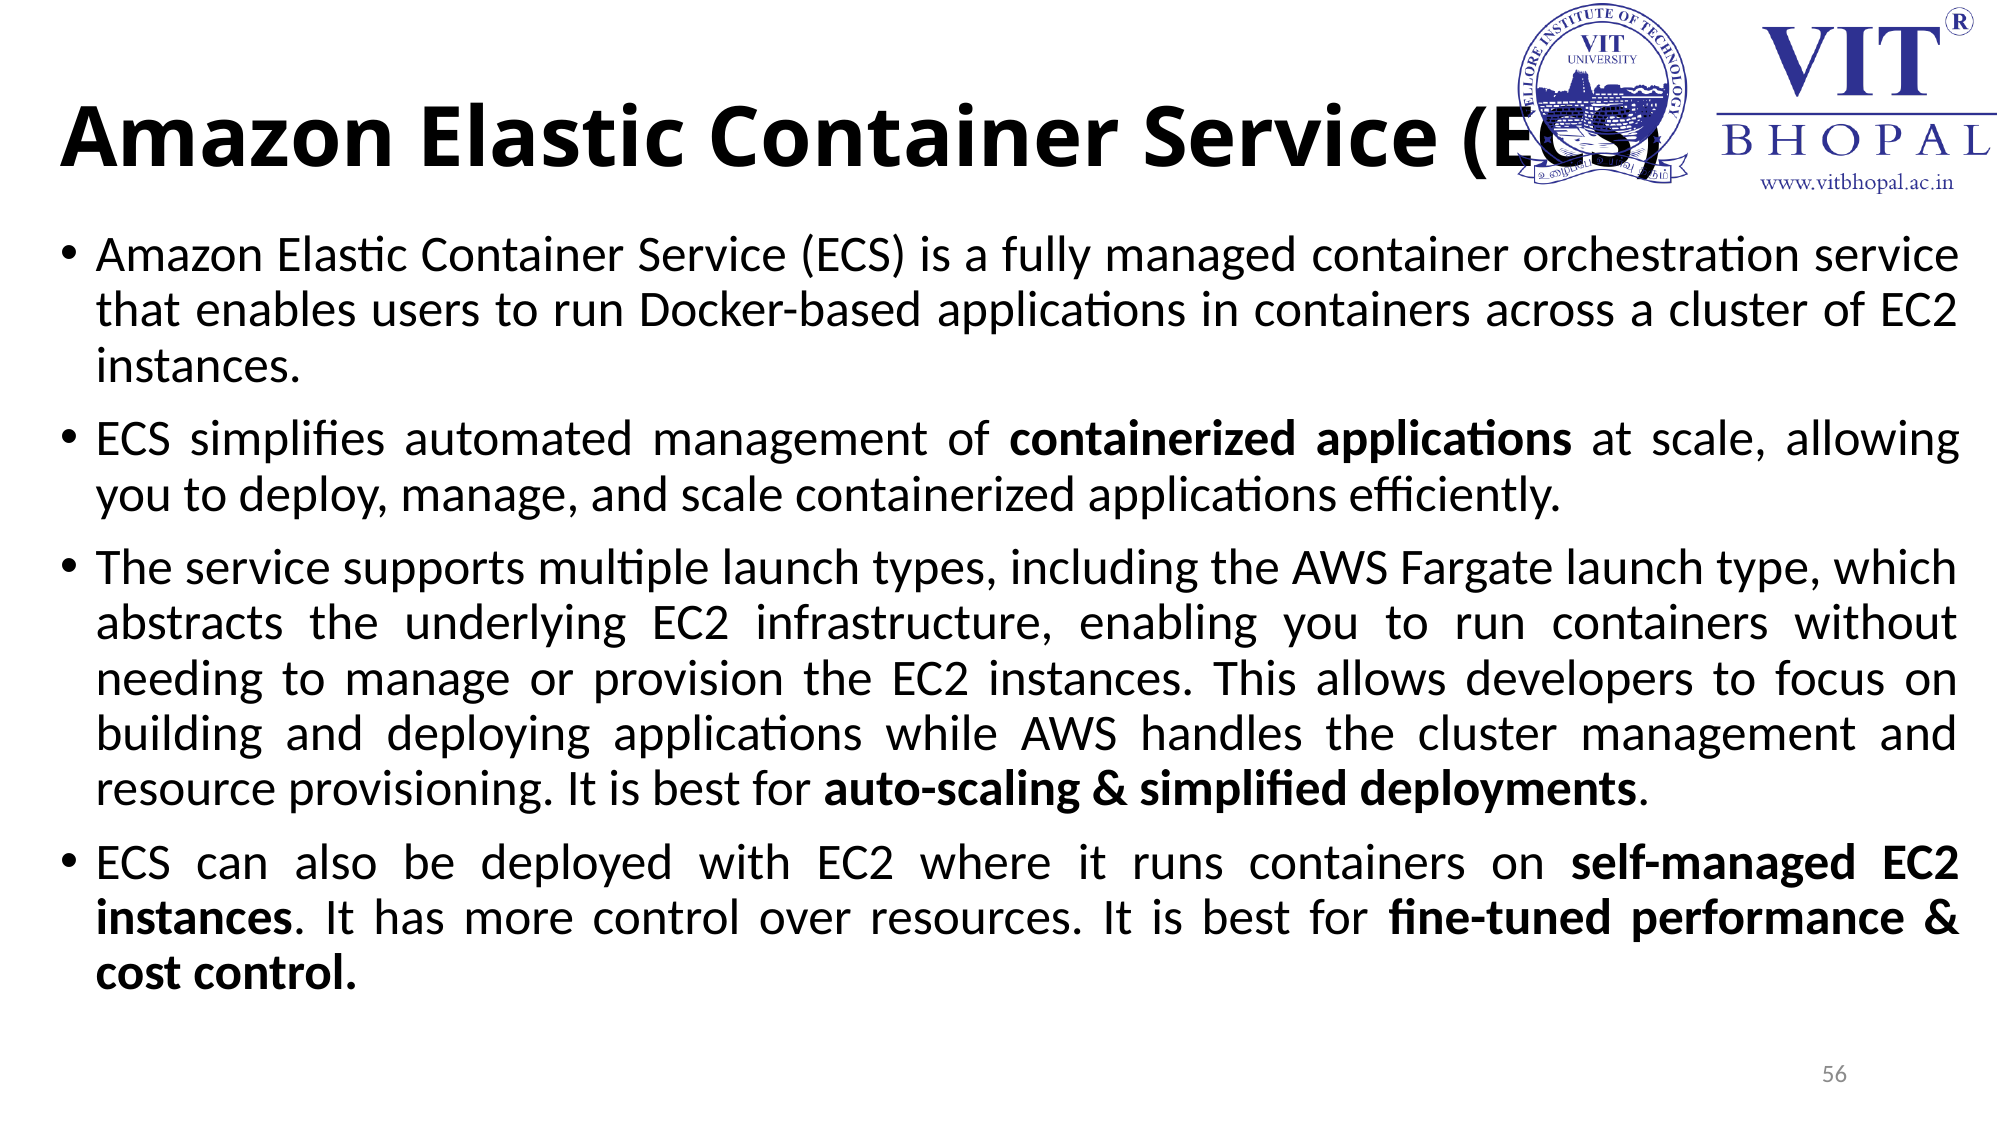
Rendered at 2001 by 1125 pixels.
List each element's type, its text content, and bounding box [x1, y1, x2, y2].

list Amazon Elastic Container Service (ECS) is a fully managed container orchestration service that enables users to run Docker-based applications in containers across a cluster of EC2 instances. ECS simplifies automated management of containerized applications at scale, allowing you to deploy, manage, and scale containerized applications efficiently. The service supports multiple launch types, including the AWS Fargate launch type, which abstracts the underlying EC2 infrastructure, enabling you to run containers without needing to manage or provision the EC2 instances. This allows developers to focus on building and deploying applications while AWS handles the cluster management and resource provisioning. It is best for auto-scaling & simplified deployments. ECS can also be deployed with EC2 where it runs containers on self-managed EC2 instances. It has more control over resources. It is best for fine-tuned performance & cost control. [45, 219, 1975, 1066]
title Amazon Elastic Container Service (ECS) [45, 59, 1863, 219]
picture [1517, 3, 1997, 194]
slide_number 56 [1412, 1042, 1863, 1103]
